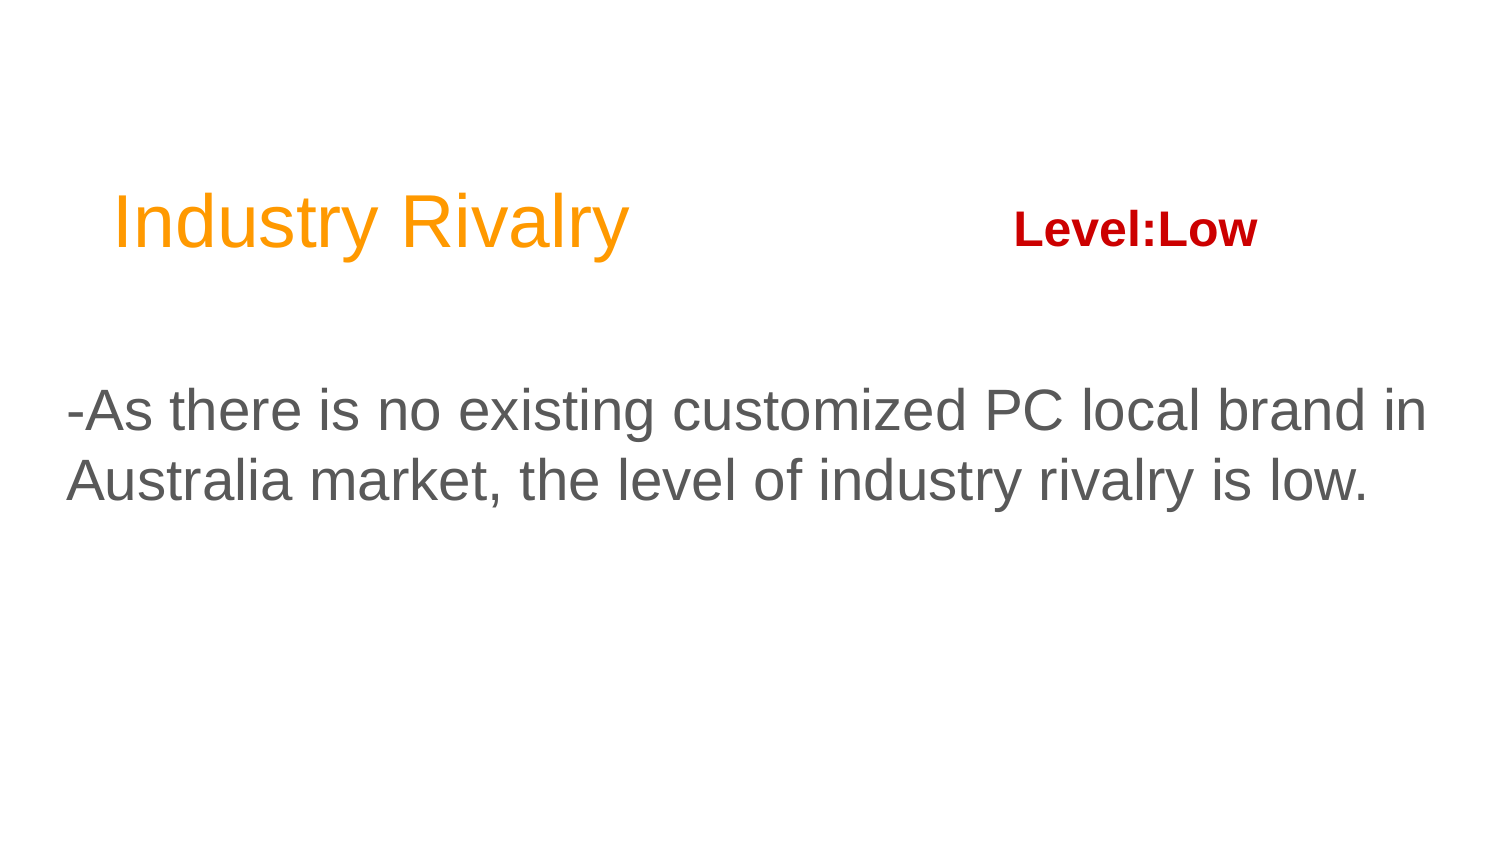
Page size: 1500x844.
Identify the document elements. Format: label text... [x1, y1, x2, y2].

title Industry Rivalry [67, 59, 1319, 284]
subtitle -As there is no existing customized PC local brand in Australia market, the level of industry rivalry is low. [51, 356, 1465, 582]
text_box Level:Low [998, 180, 1319, 338]
